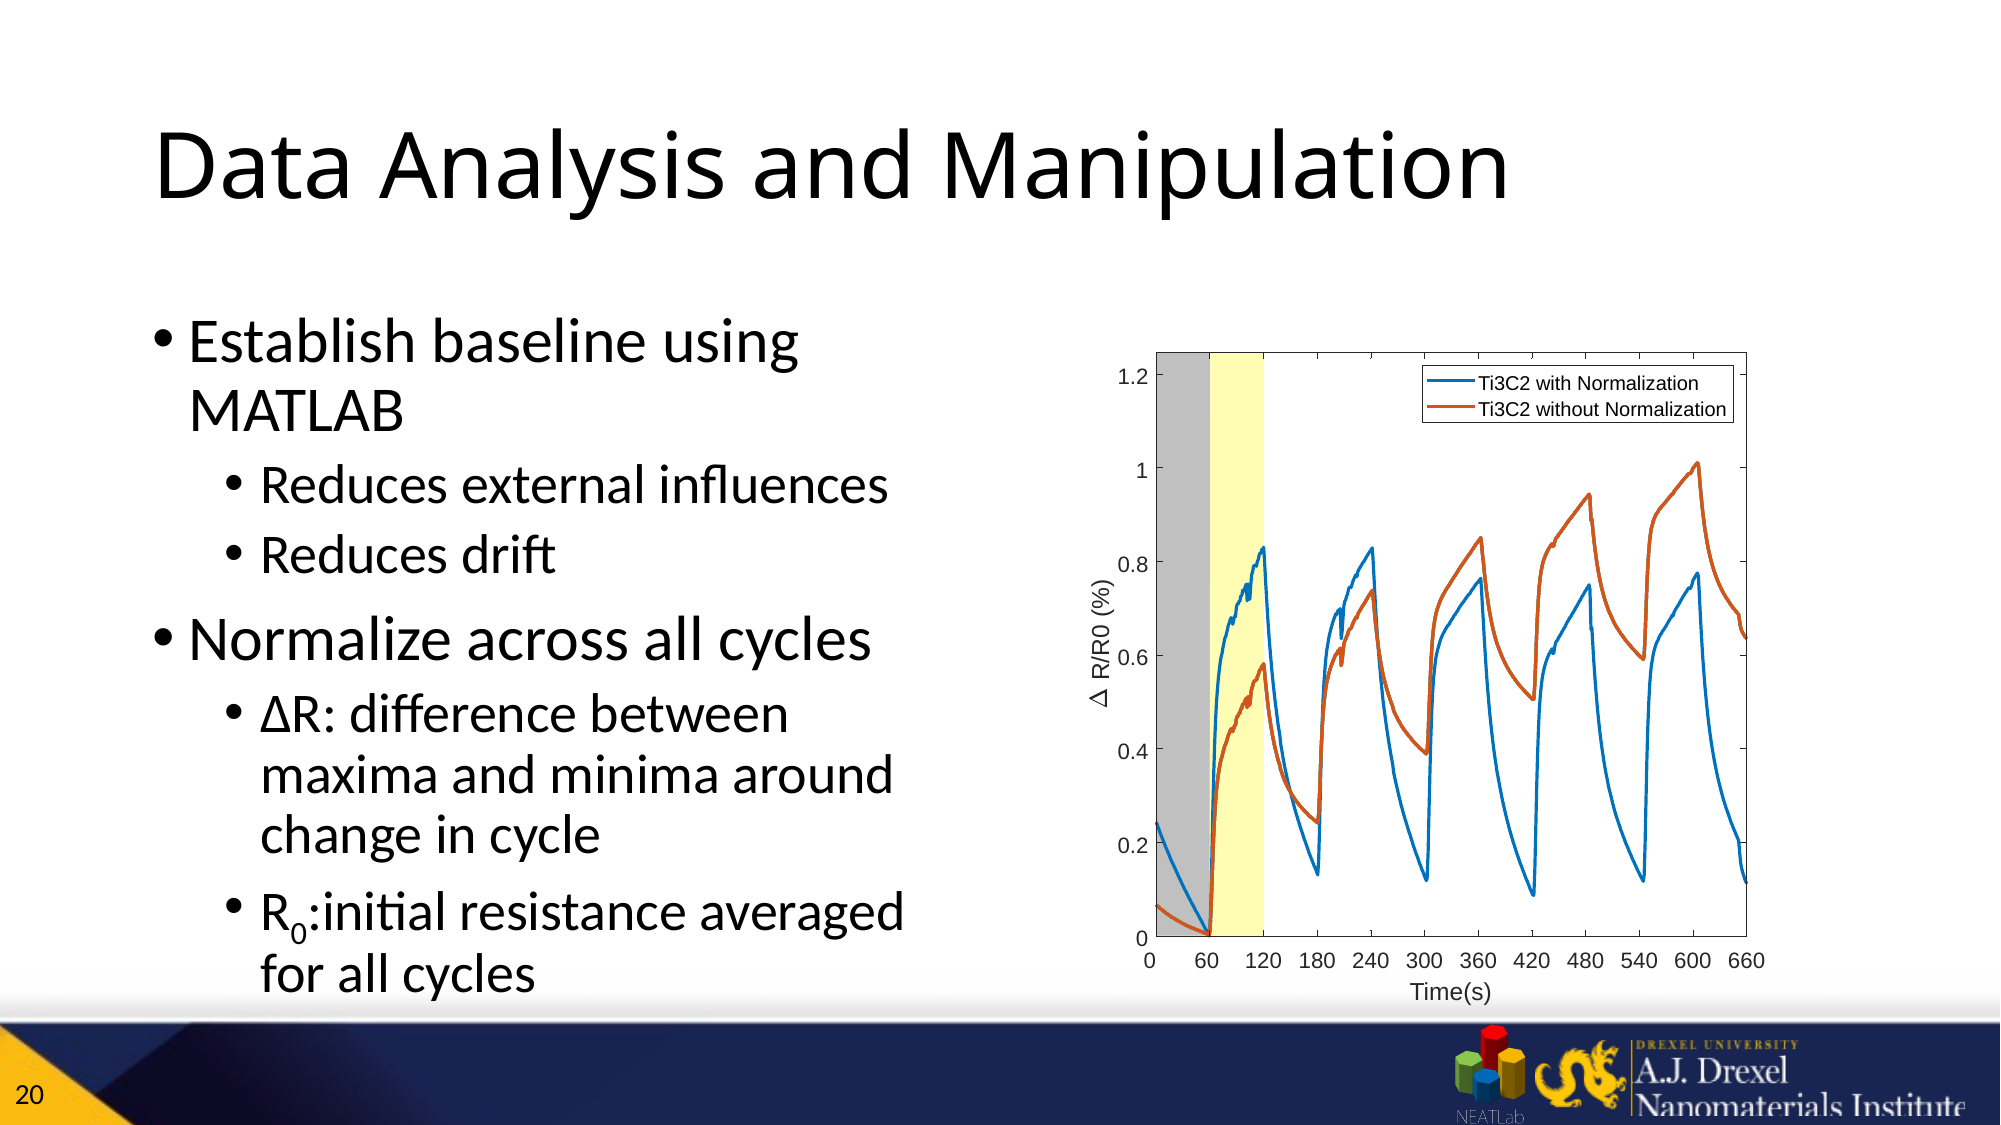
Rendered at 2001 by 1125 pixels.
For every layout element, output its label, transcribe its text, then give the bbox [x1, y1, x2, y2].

picture [0, 972, 2000, 1125]
list Establish baseline using MATLAB Reduces external influences Reduces drift Normalize across all cycles ∆R: difference between maxima and minima around change in cycle R0:initial resistance averaged for all cycles [137, 299, 988, 1014]
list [1056, 299, 1819, 1014]
title Data Analysis and Manipulation [137, 59, 1863, 278]
slide_number 20 [0, 1067, 450, 1125]
